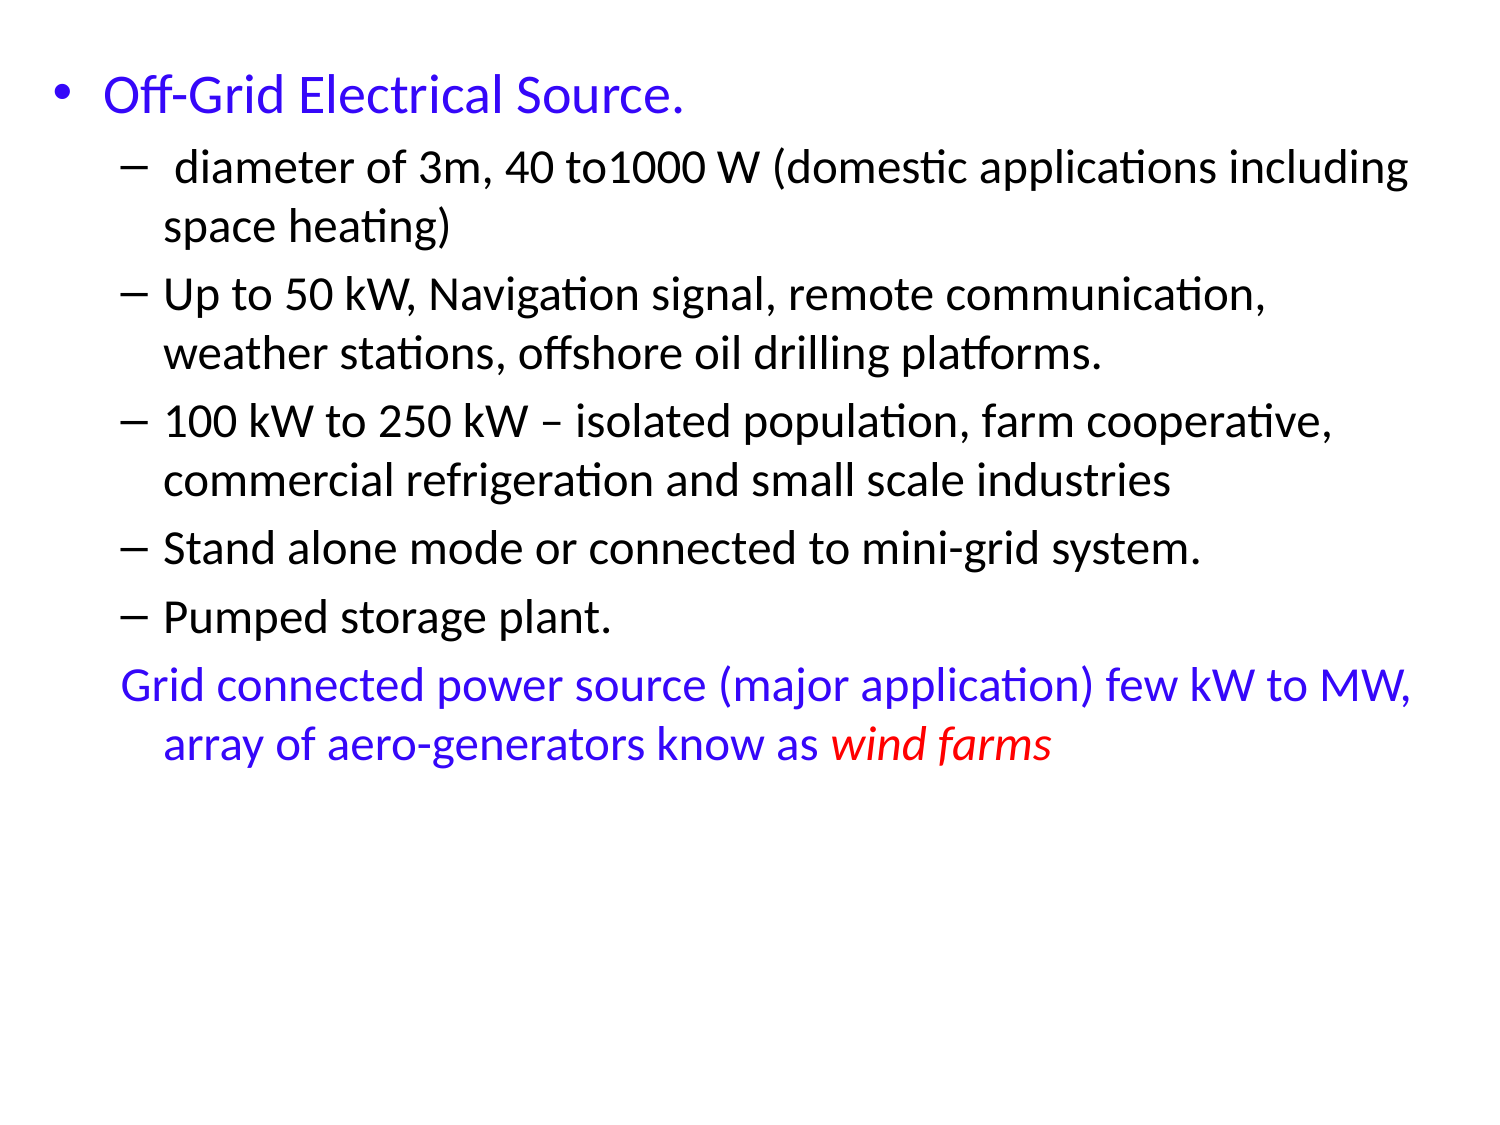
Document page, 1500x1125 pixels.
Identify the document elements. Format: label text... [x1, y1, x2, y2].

list Off-Grid Electrical Source. diameter of 3m, 40 to1000 W (domestic applications including space heating) Up to 50 kW, Navigation signal, remote communication, weather stations, offshore oil drilling platforms. 100 kW to 250 kW – isolated population, farm cooperative, commercial refrigeration and small scale industries Stand alone mode or connected to mini-grid system. Pumped storage plant. Grid connected power source (major application) few kW to MW, array of aero-generators know as wind farms [37, 50, 1438, 793]
